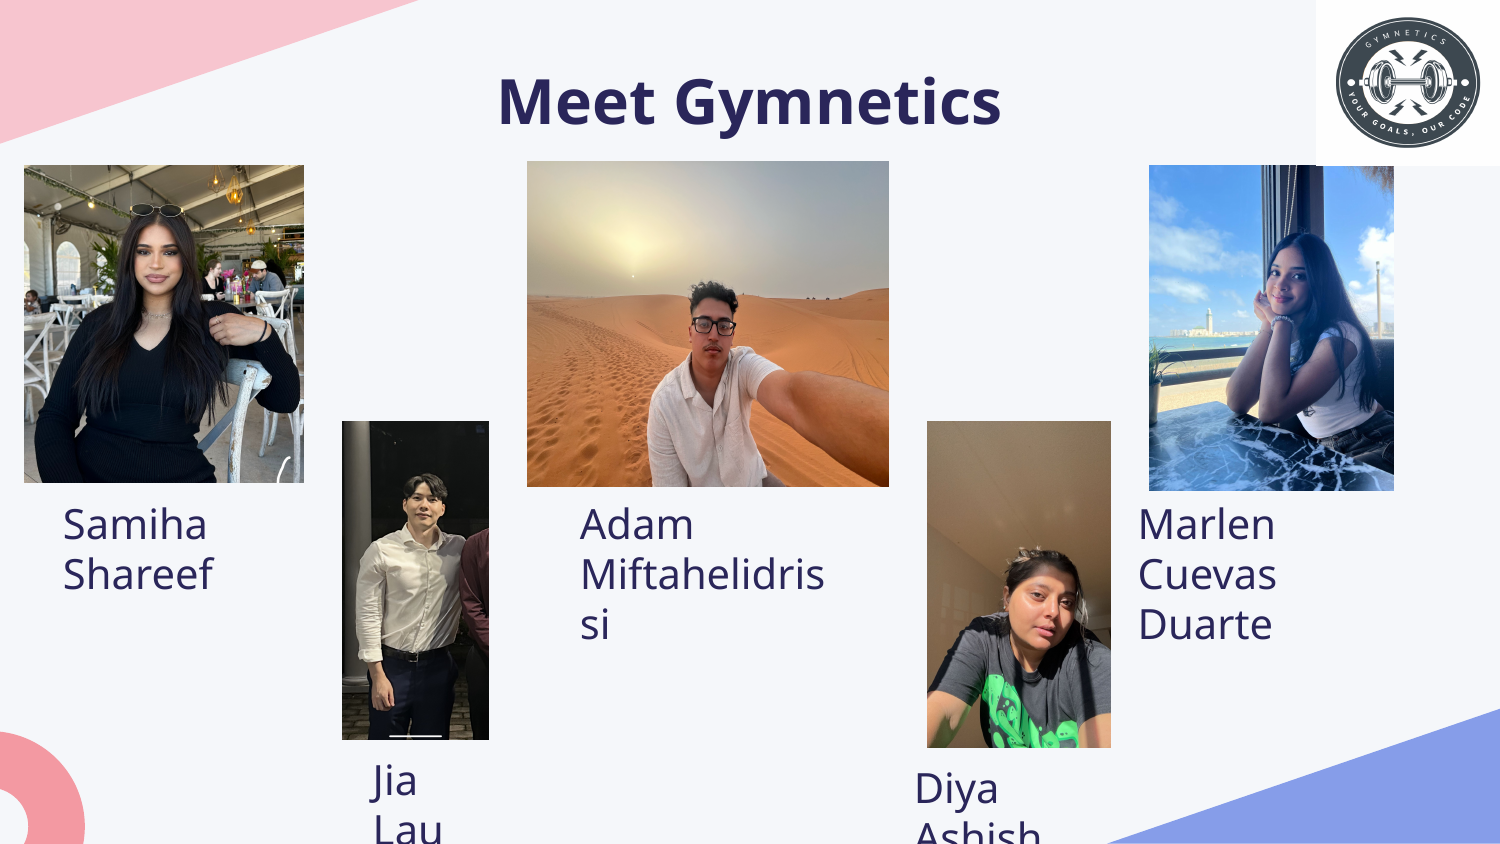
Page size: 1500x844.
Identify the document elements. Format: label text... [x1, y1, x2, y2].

text_box Samiha Shareef [47, 492, 281, 613]
title Meet Gymnetics [118, 47, 1311, 142]
picture [527, 161, 889, 487]
text_box Diya Ashish Patel [898, 747, 1139, 844]
picture [927, 421, 1111, 748]
picture [24, 165, 304, 483]
picture [342, 421, 489, 740]
picture [1149, 0, 1500, 491]
text_box Jia Lau [357, 749, 474, 844]
text_box Marlen Cuevas Duarte [1122, 482, 1420, 564]
text_box Adam Miftahelidrissi [564, 495, 852, 663]
